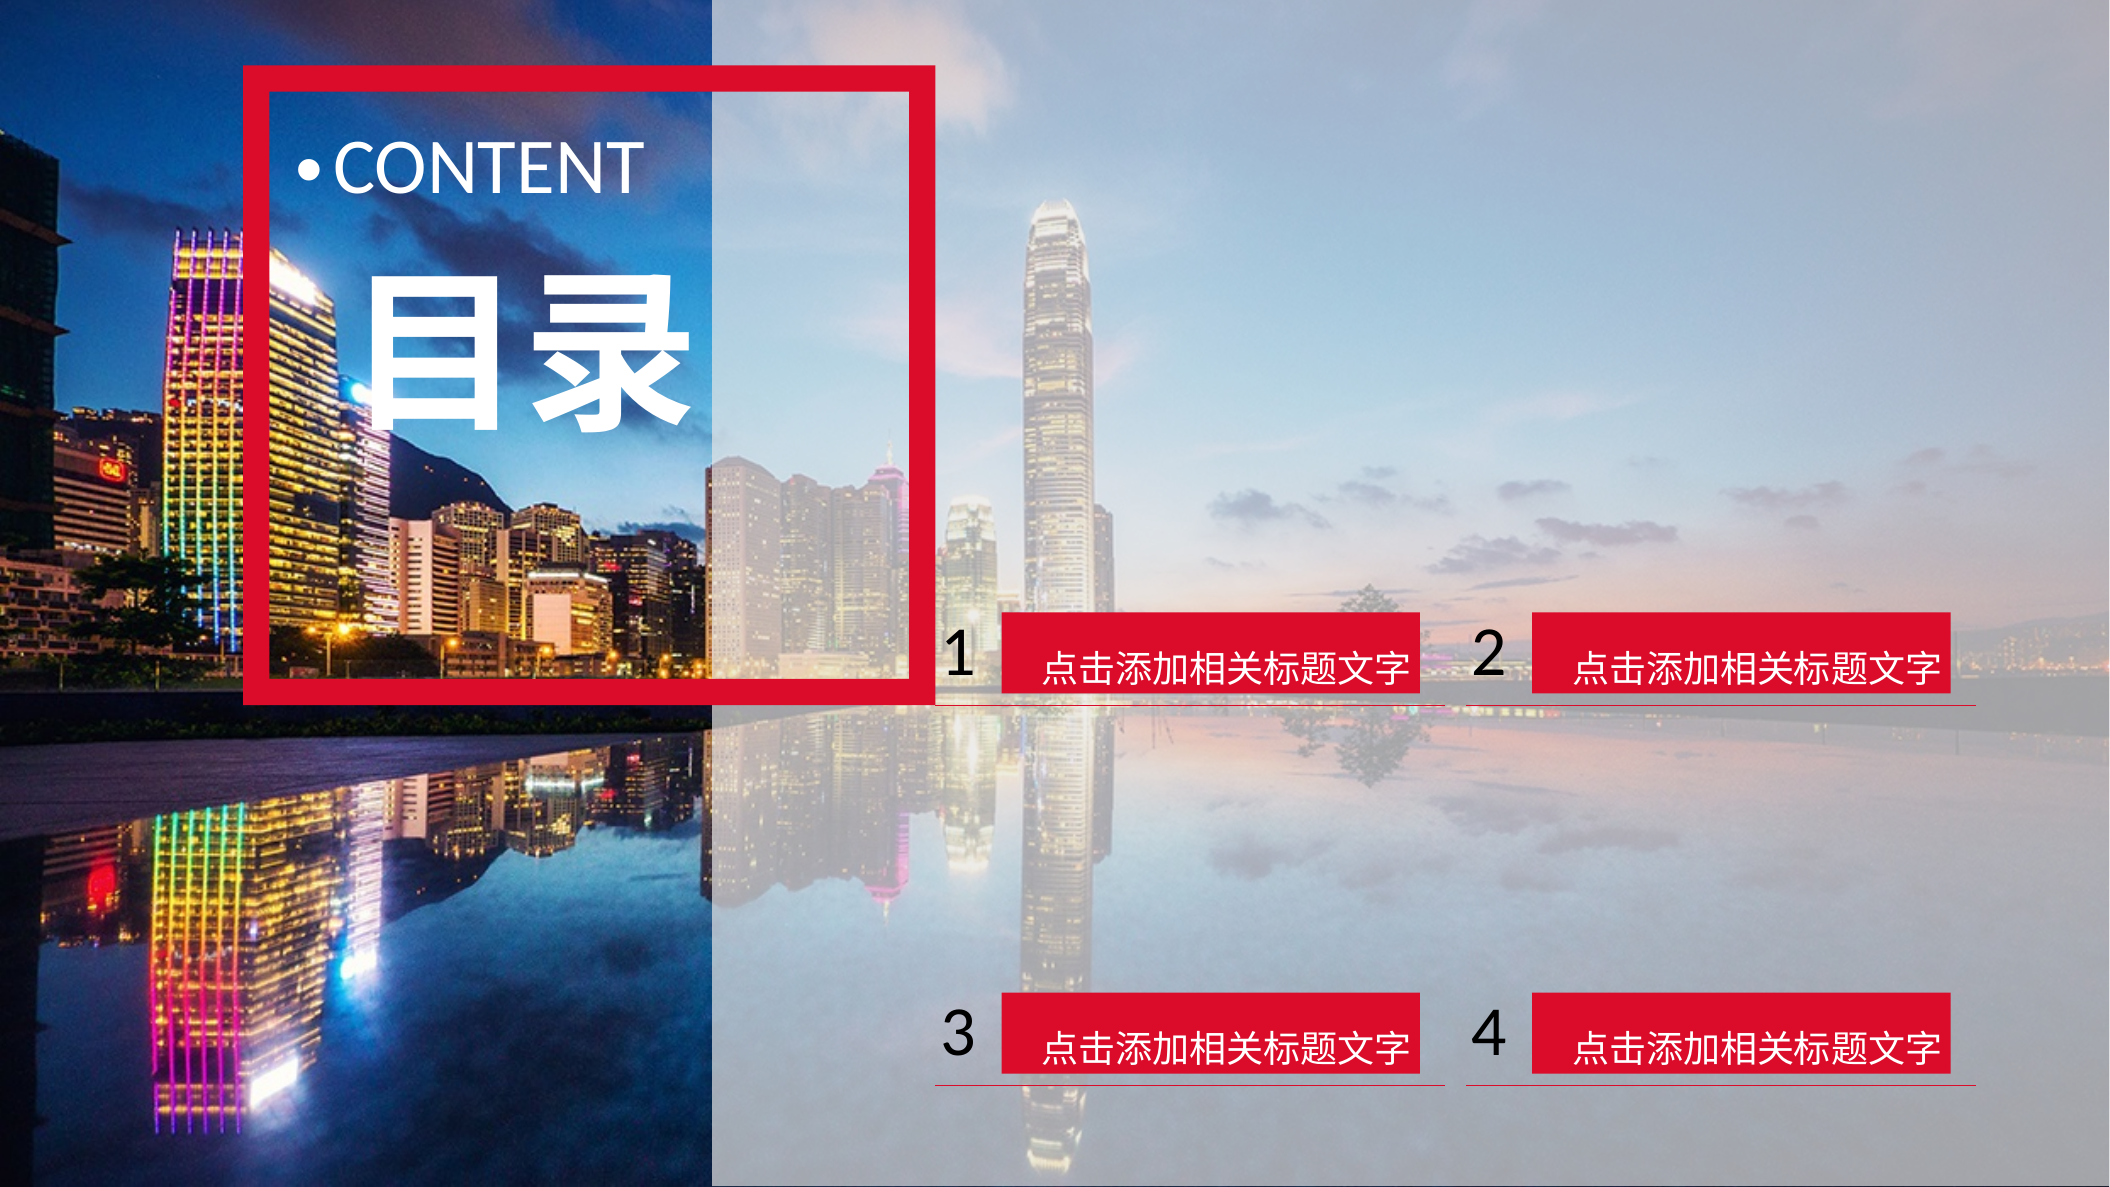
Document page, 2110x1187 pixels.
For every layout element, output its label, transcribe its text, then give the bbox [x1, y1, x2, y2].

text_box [917, 609, 1445, 706]
text_box [0, 0, 711, 1187]
text_box [445, 431, 881, 639]
text_box [711, 0, 2110, 1187]
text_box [917, 989, 1445, 1086]
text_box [1448, 609, 1976, 706]
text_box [1448, 989, 1976, 1086]
text_box [242, 64, 937, 706]
text_box CONTENT [280, 129, 716, 232]
text_box 目录 [305, 256, 741, 462]
